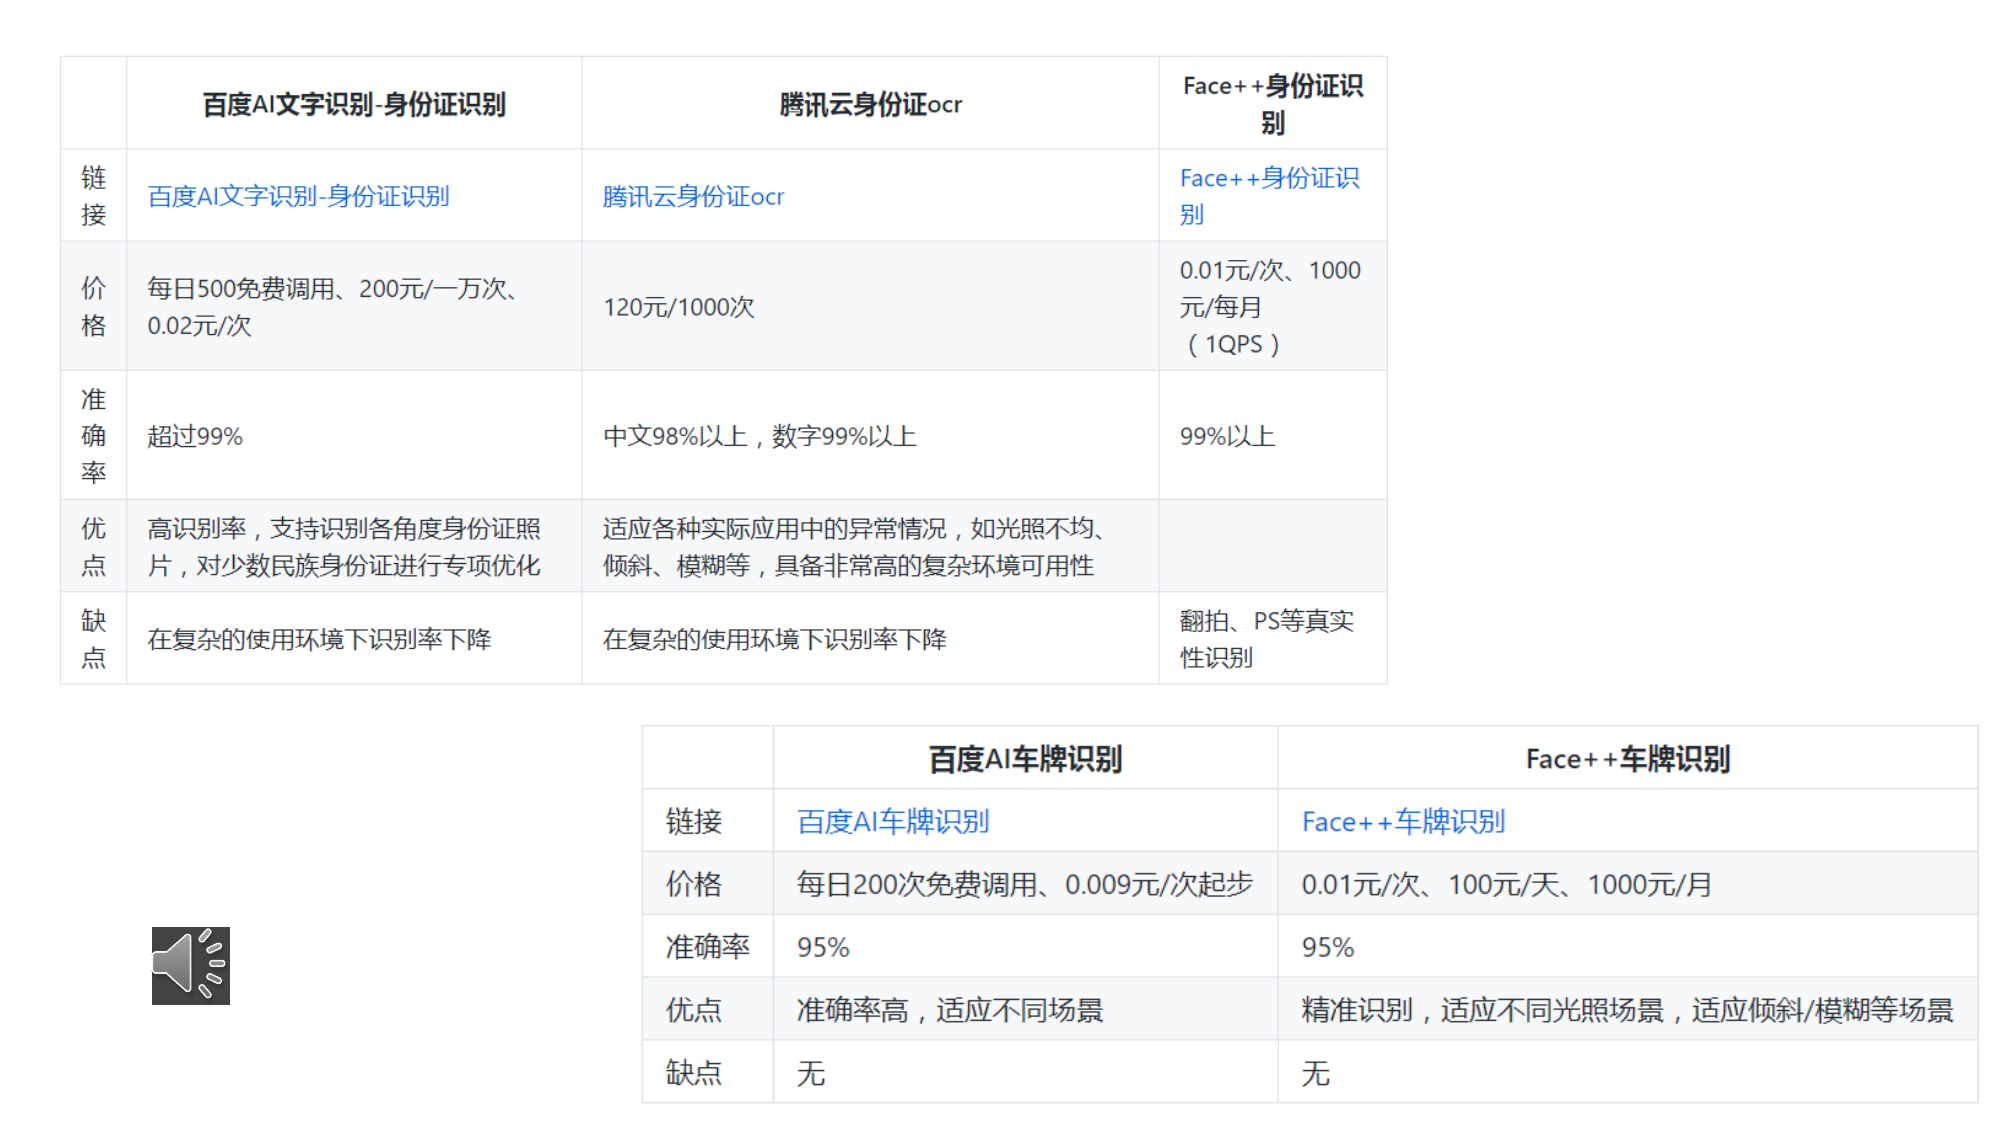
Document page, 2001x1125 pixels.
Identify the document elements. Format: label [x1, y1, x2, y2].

picture [150, 925, 231, 1006]
picture [639, 721, 1979, 1105]
picture [55, 51, 1393, 691]
